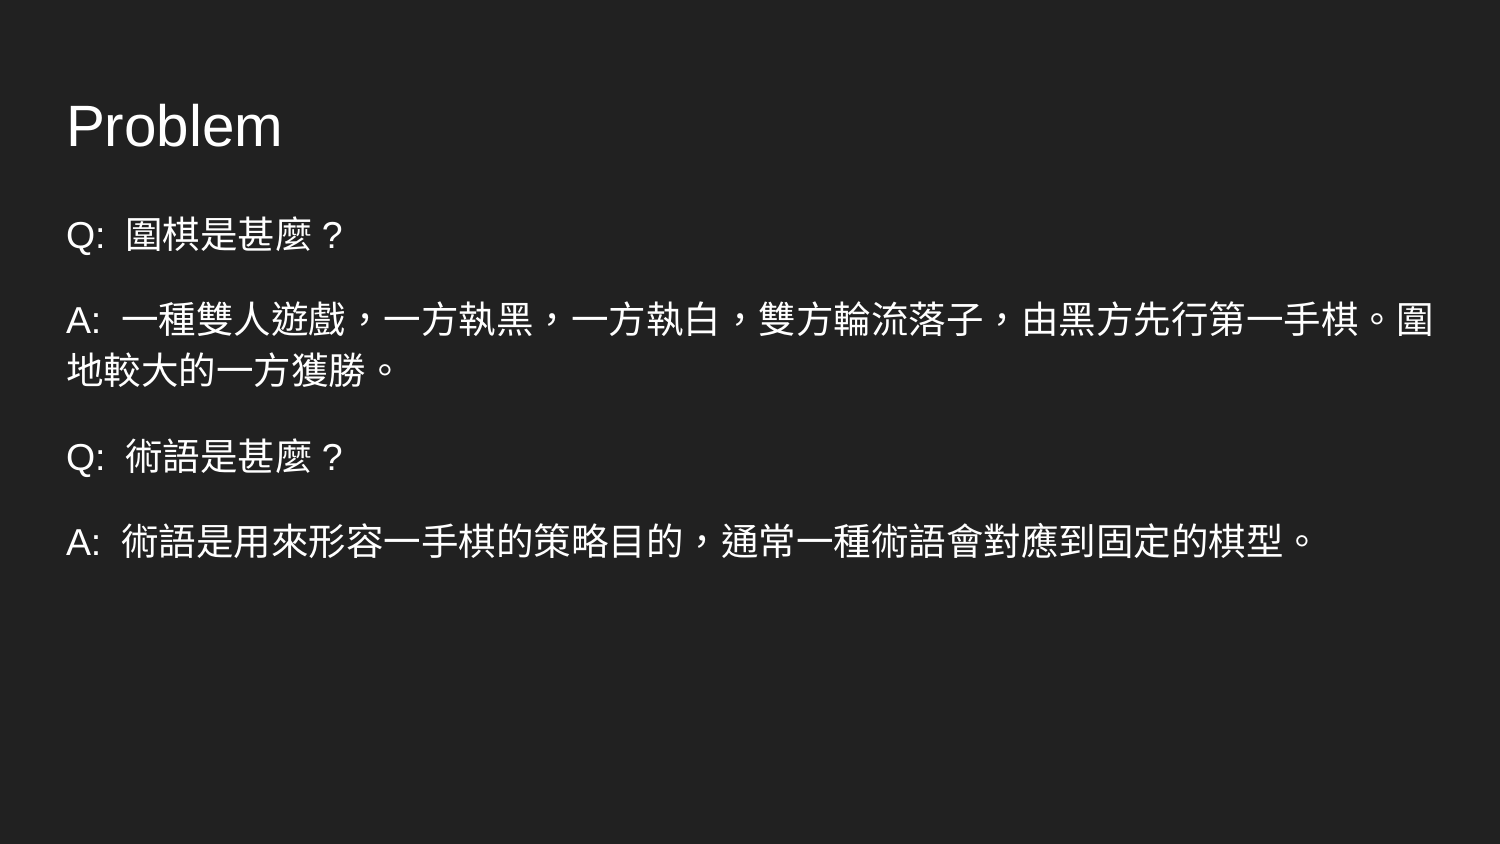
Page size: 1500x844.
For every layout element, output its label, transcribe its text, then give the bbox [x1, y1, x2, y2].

title Problem [51, 72, 1449, 167]
list Q: 圍棋是甚麼? A: 一種雙人遊戲，一方執黑，一方執白，雙方輪流落子，由黑方先行第一手棋。圍地較大的一方獲勝。 Q: 術語是甚麼? A: 術語是用來形容一手棋的策略目的，通常一種術語會對應到固定的棋型。 [51, 189, 1449, 750]
